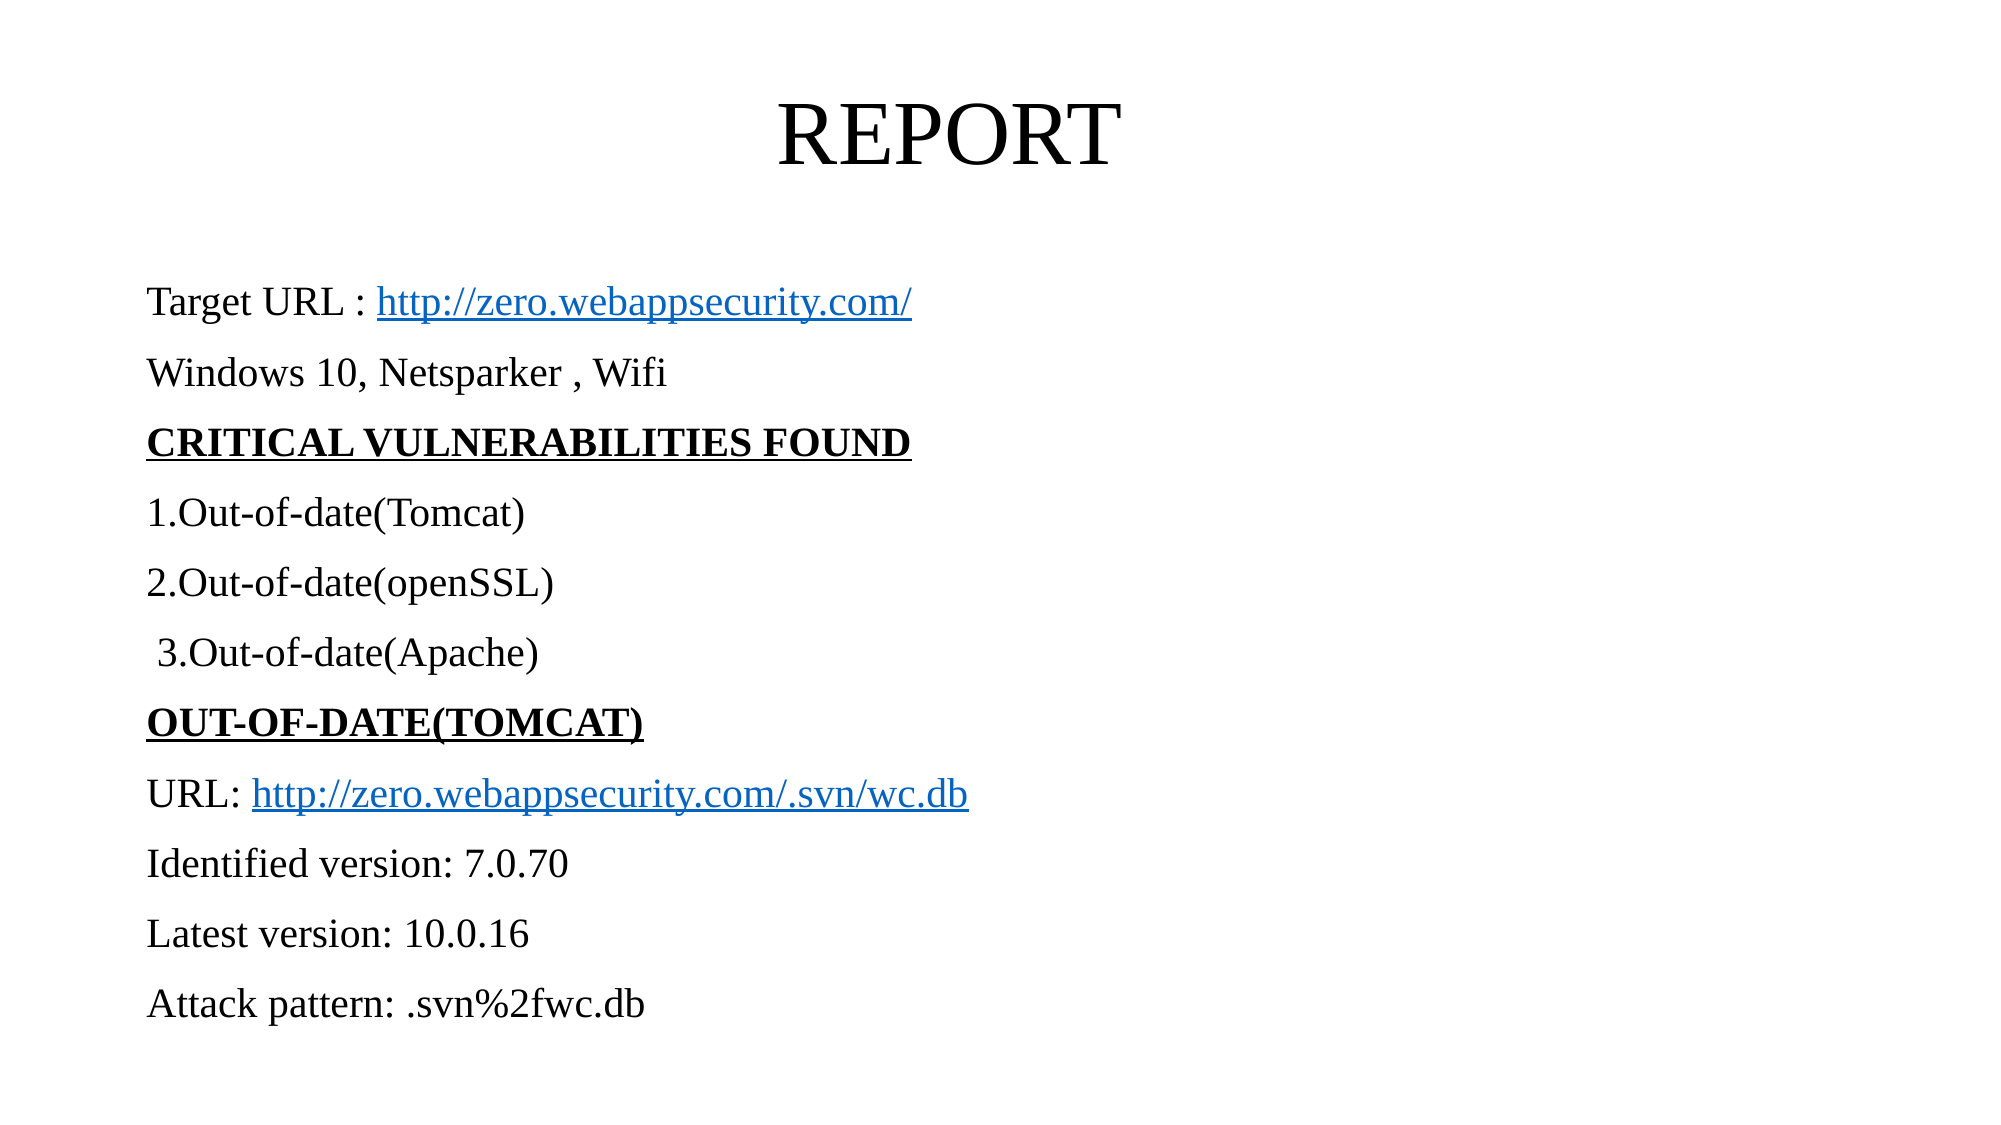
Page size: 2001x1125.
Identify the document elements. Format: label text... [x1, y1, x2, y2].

text_box Target URL : http://zero.webappsecurity.com/ Windows 10, Netsparker , Wifi CRITICAL VULNERABILITIES FOUND 1.Out-of-date(Tomcat) 2.Out-of-date(openSSL) 3.Out-of-date(Apache) OUT-OF-DATE(TOMCAT) URL: http://zero.webappsecurity.com/.svn/wc.db Identified version: 7.0.70 Latest version: 10.0.16 Attack pattern: .svn%2fwc.db [131, 196, 1894, 1034]
title REPORT [87, 26, 1813, 244]
